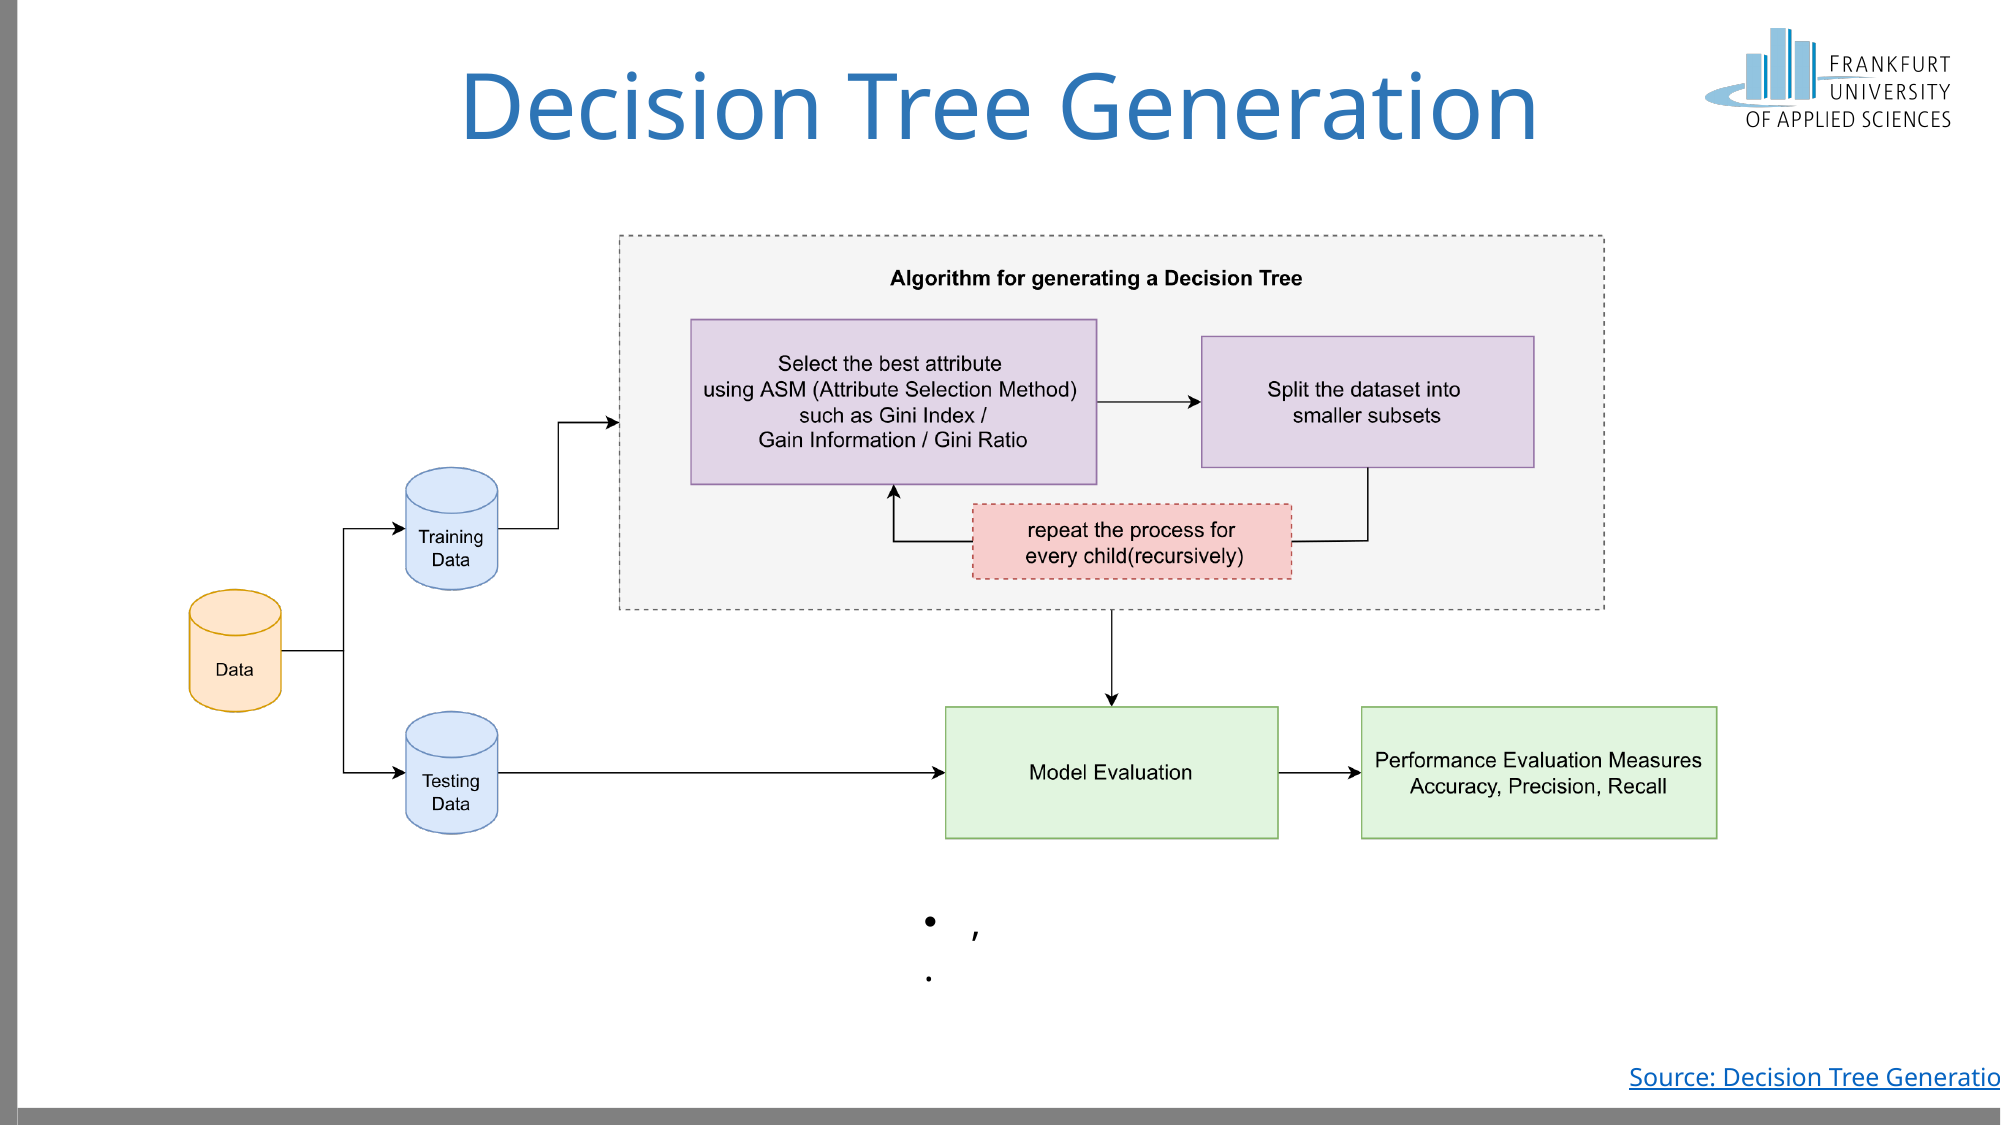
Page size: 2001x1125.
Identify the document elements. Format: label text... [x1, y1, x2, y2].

text_box Source: Decision Tree Generation [1614, 1053, 2000, 1103]
picture [1702, 25, 1953, 130]
title Decision Tree Generation [137, 43, 1863, 177]
picture [187, 233, 1719, 844]
